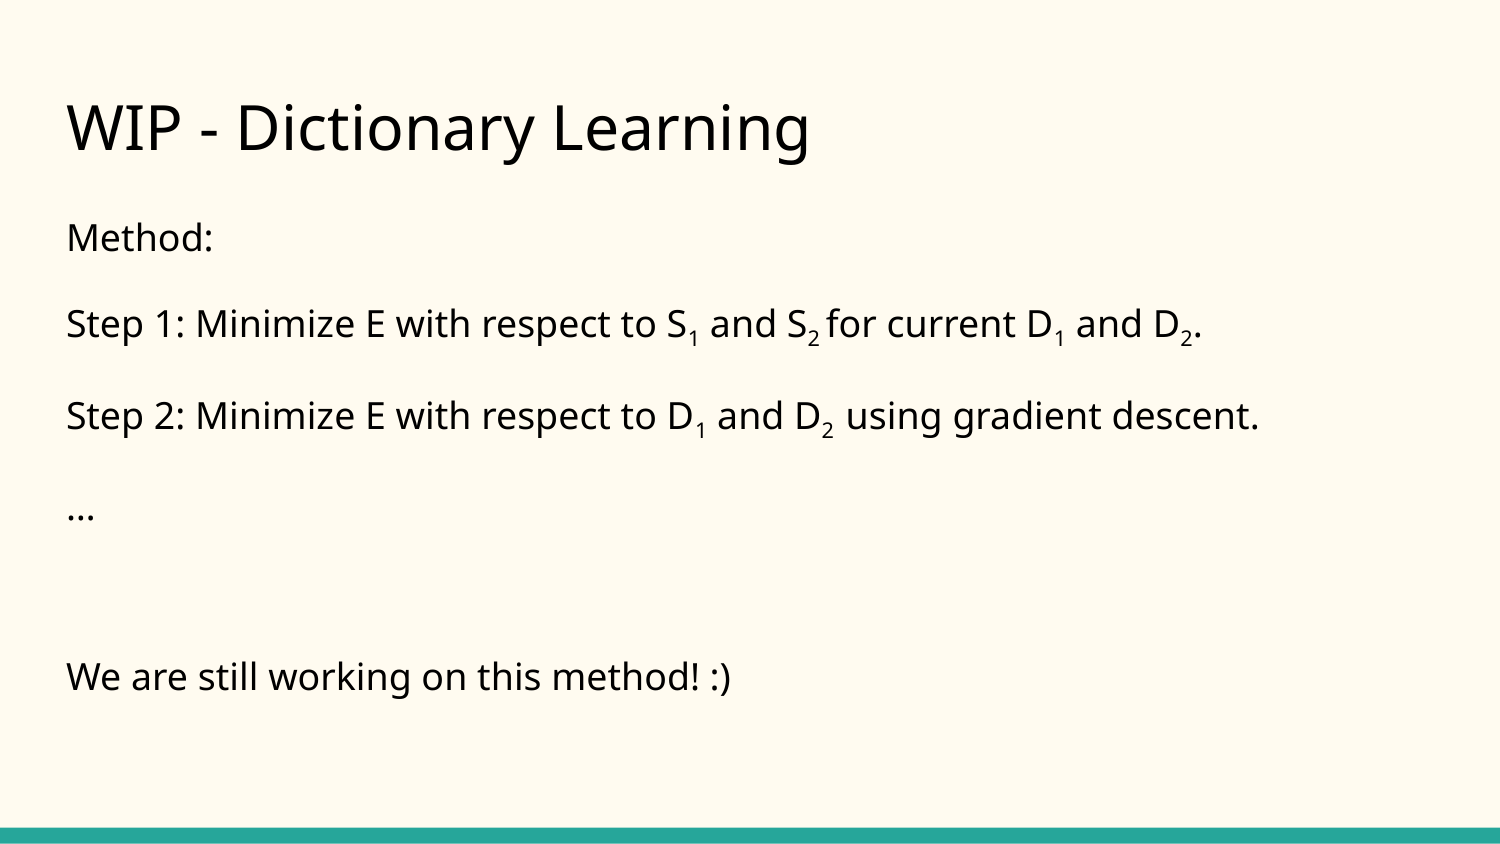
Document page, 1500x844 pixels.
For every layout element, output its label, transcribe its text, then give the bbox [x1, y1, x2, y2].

title WIP - Dictionary Learning [51, 72, 1449, 174]
list Method: Step 1: Minimize E with respect to S1 and S2 for current D1 and D2. Step 2: Minimize E with respect to D1 and D2 using gradient descent. … We are still working on this method! :) [51, 192, 1449, 750]
